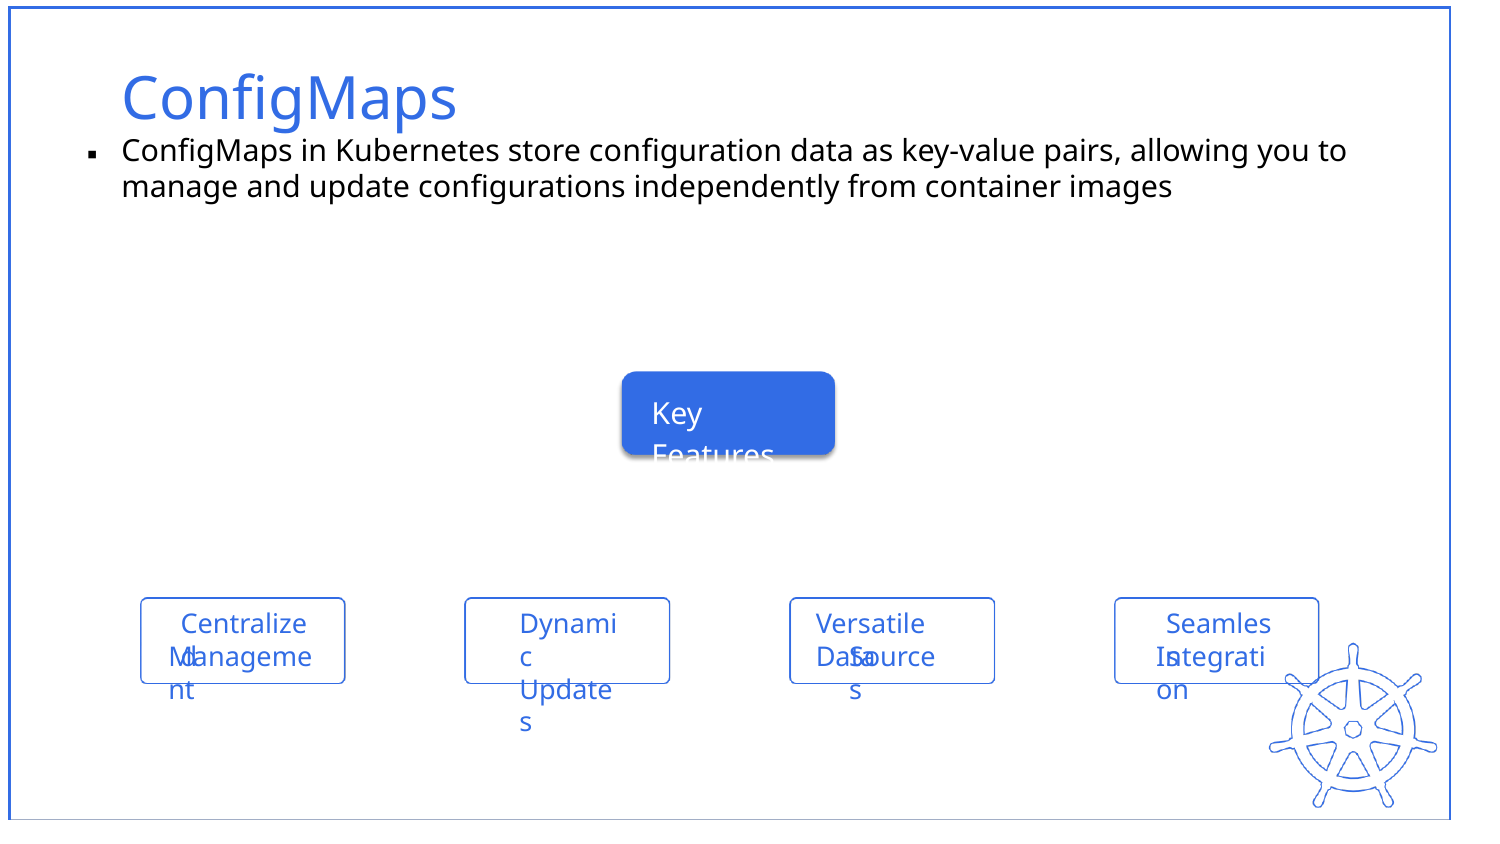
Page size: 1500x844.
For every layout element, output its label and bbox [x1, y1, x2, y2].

text_box [0, 0, 1476, 844]
